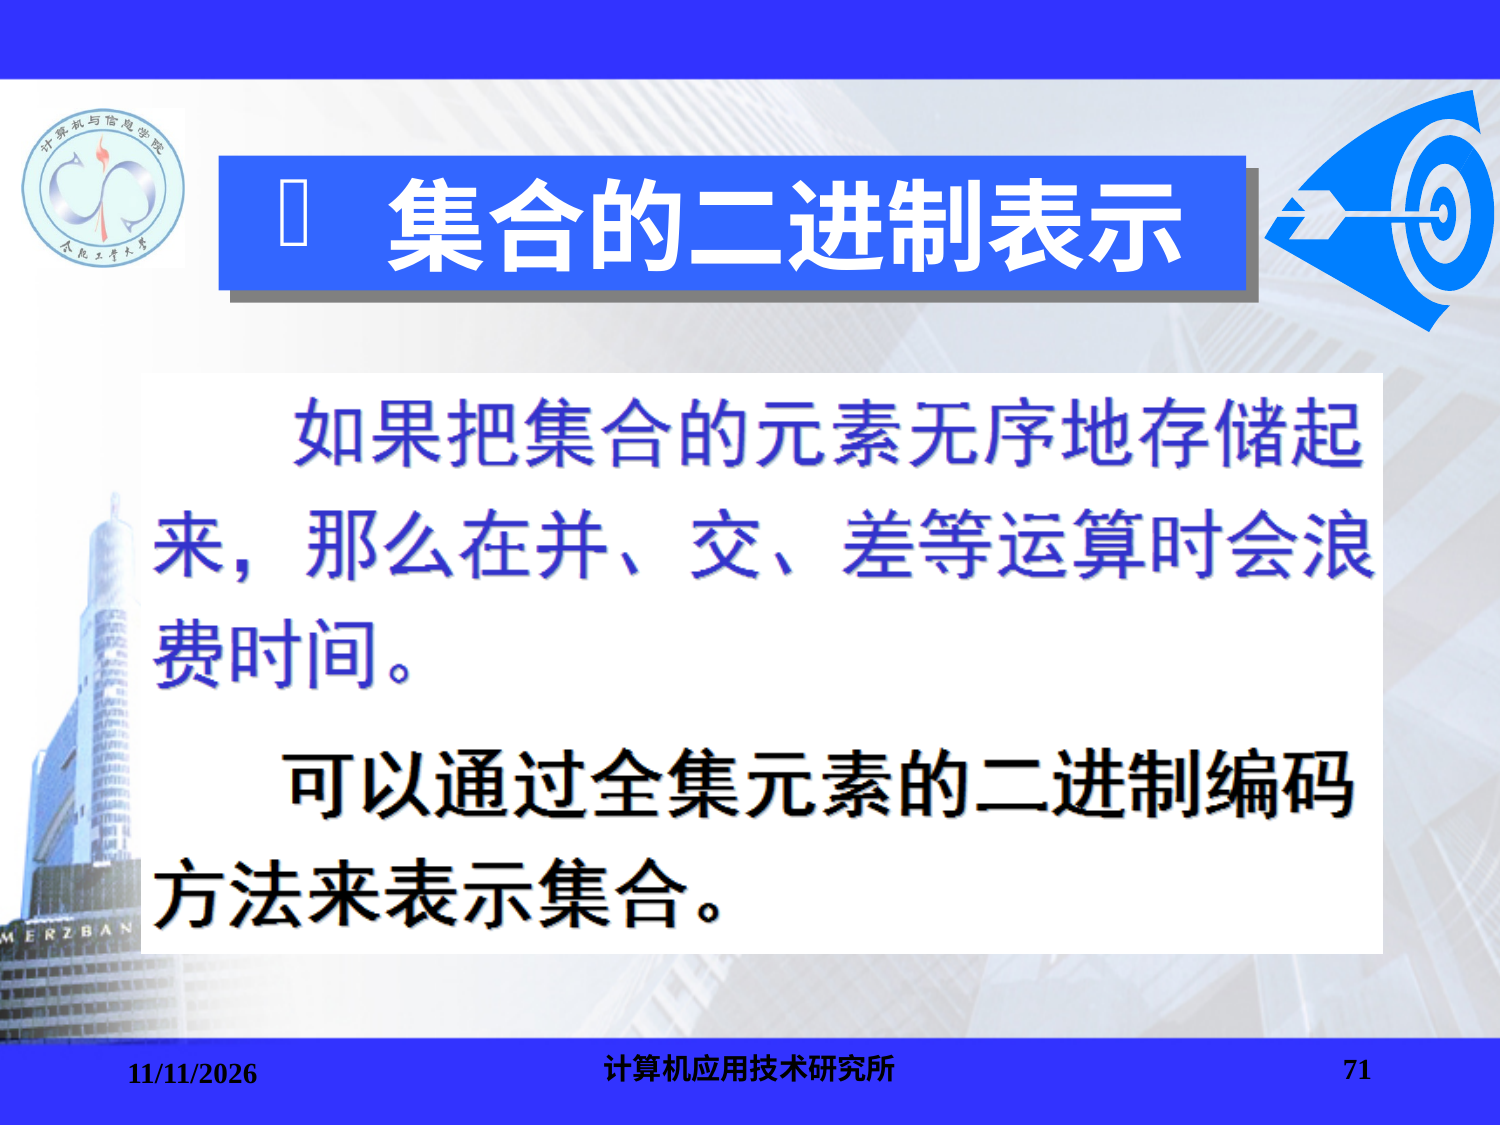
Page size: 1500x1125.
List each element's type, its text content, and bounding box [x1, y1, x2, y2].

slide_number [112, 1046, 425, 1122]
picture [0, 0, 1500, 1125]
slide_number 71 [1074, 1042, 1388, 1118]
text_box 集合的二进制表示 [218, 155, 1247, 291]
footer 计算机应用技术研究所 [512, 1042, 988, 1118]
